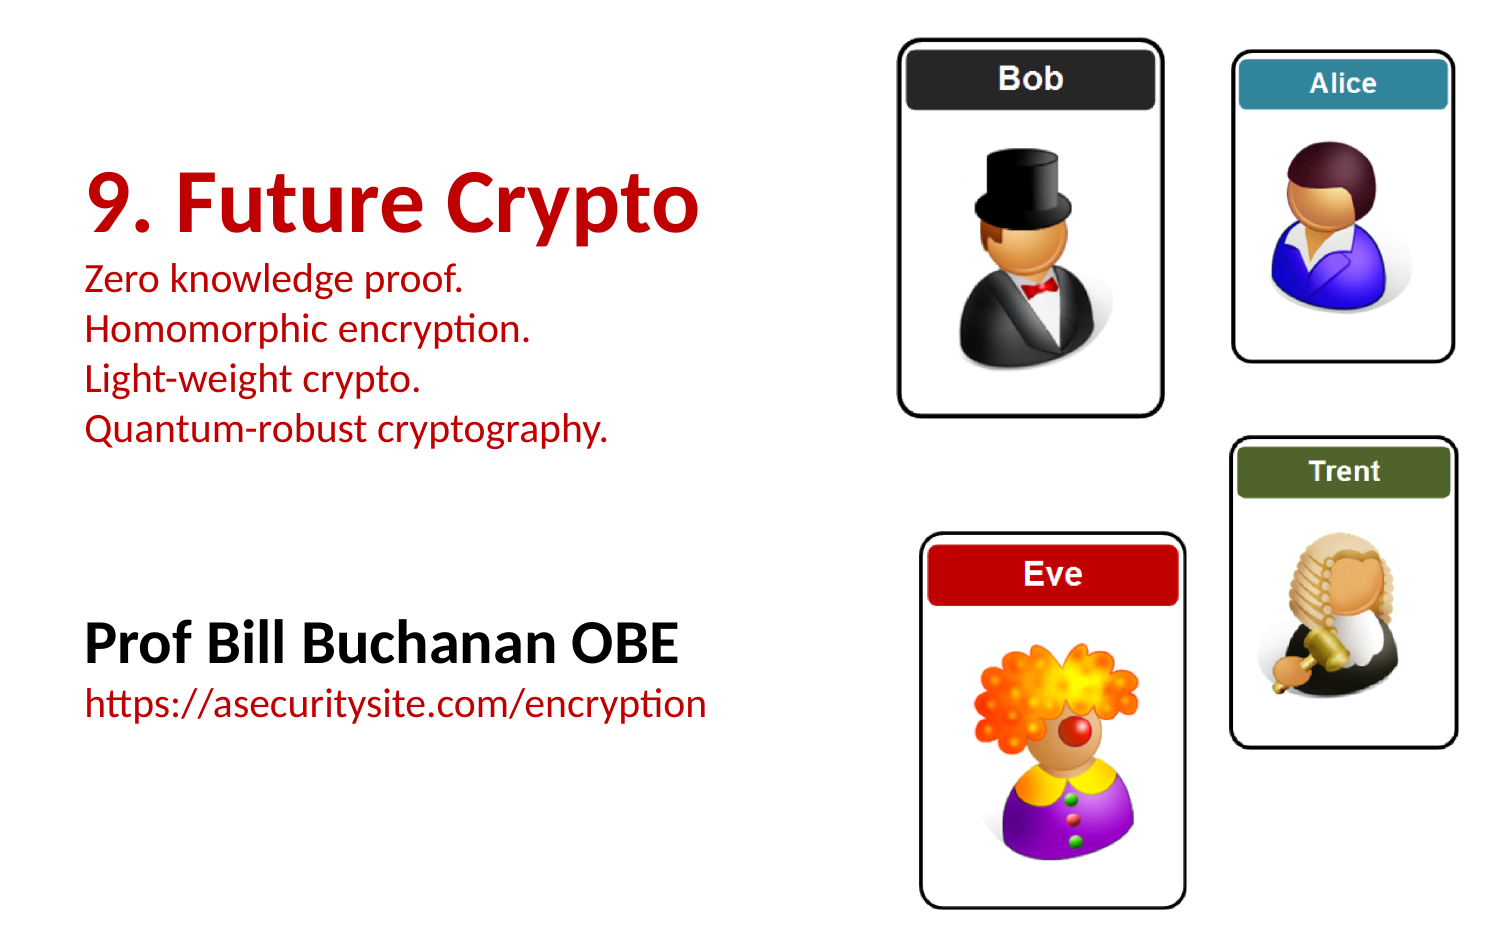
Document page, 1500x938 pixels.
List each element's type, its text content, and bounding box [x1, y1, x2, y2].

picture [918, 530, 1187, 910]
picture [1228, 434, 1459, 751]
picture [1230, 48, 1456, 365]
title 9. Future Crypto Zero knowledge proof. Homomorphic encryption. Light-weight crypto. Quantum-robust cryptography. Prof Bill Buchanan OBE https://asecuritysite.com/encryption [76, 27, 1342, 890]
picture [896, 36, 1165, 420]
